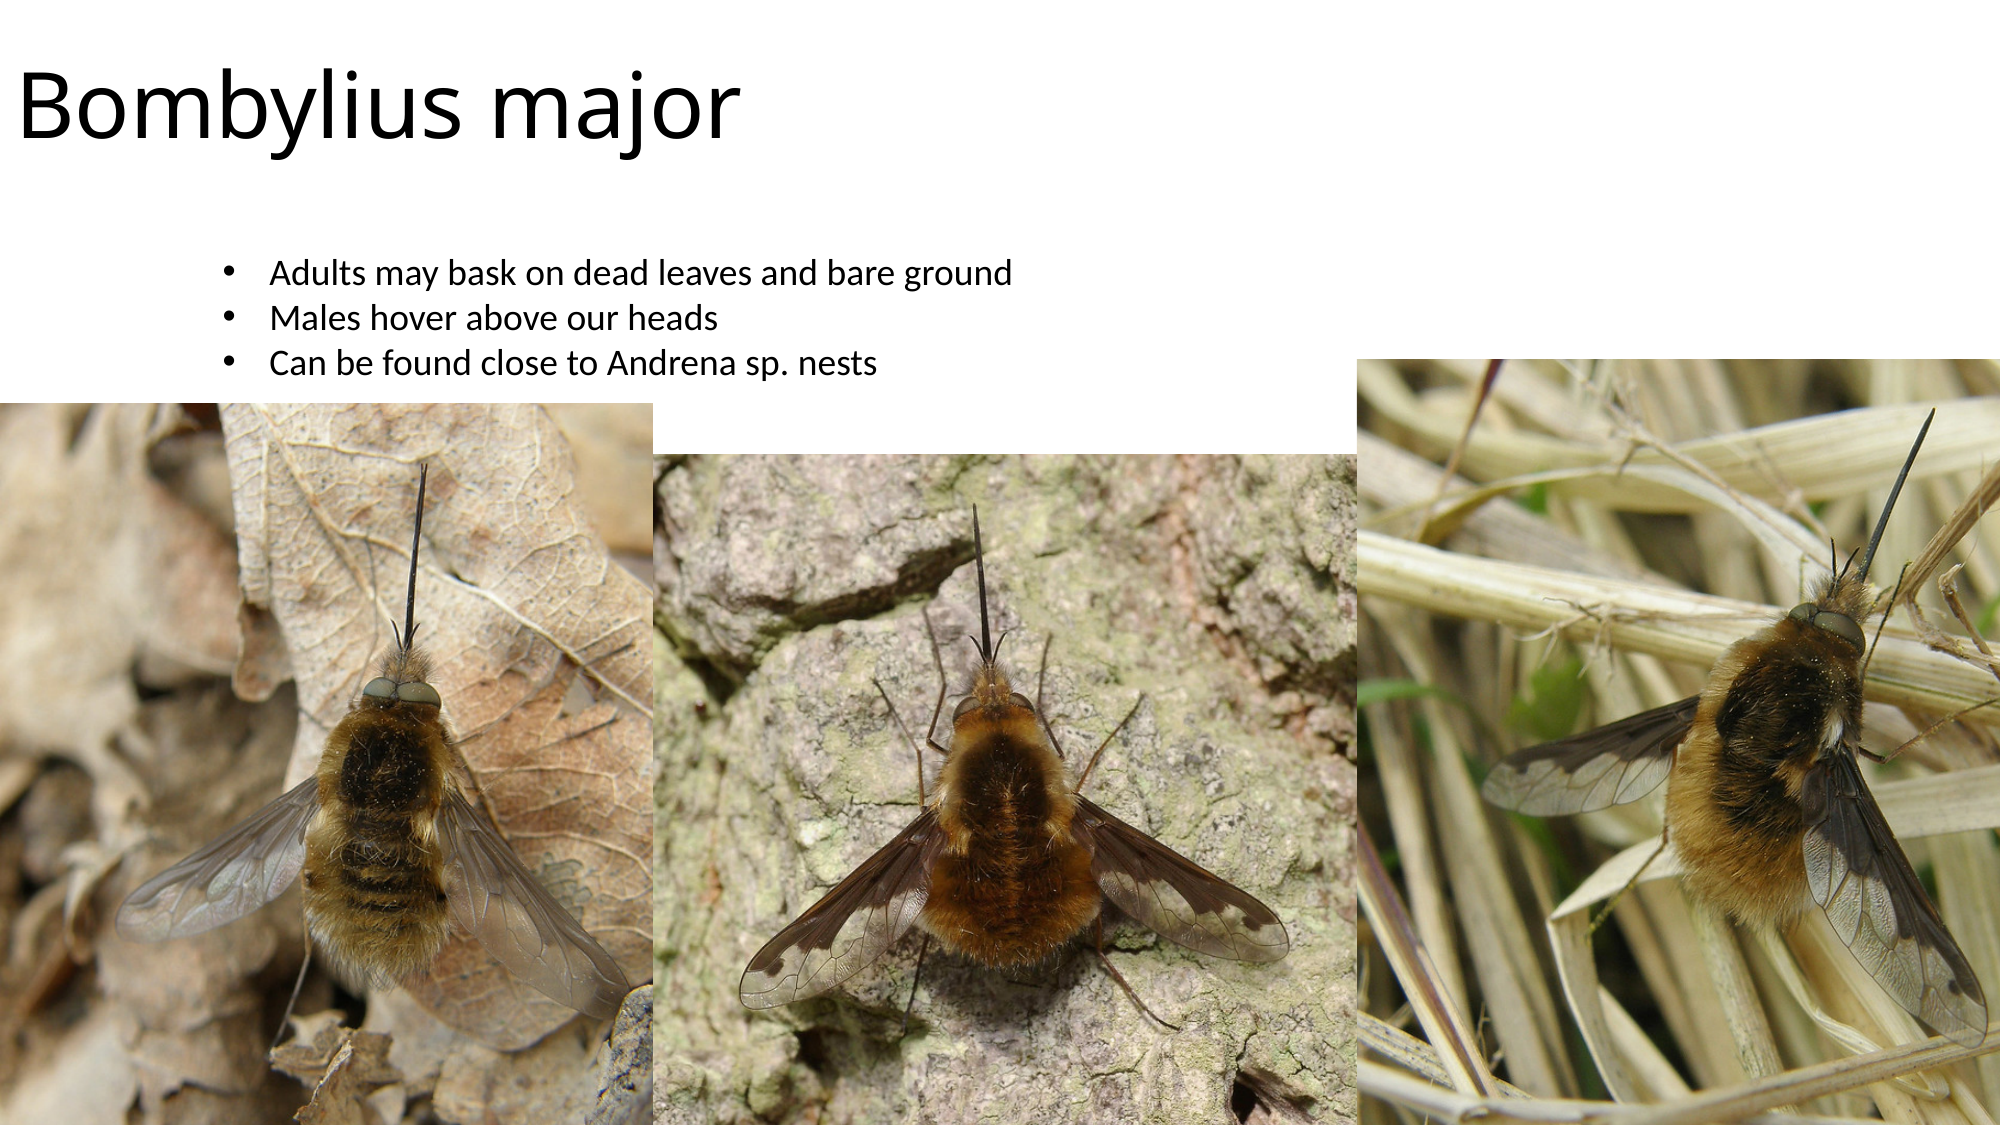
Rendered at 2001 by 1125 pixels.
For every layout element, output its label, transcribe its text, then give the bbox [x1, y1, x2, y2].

title Bombylius major [0, 0, 1725, 218]
text_box Adults may bask on dead leaves and bare ground Males hover above our heads Can be found close to Andrena sp. nests [207, 240, 1725, 391]
picture [0, 359, 2000, 1125]
